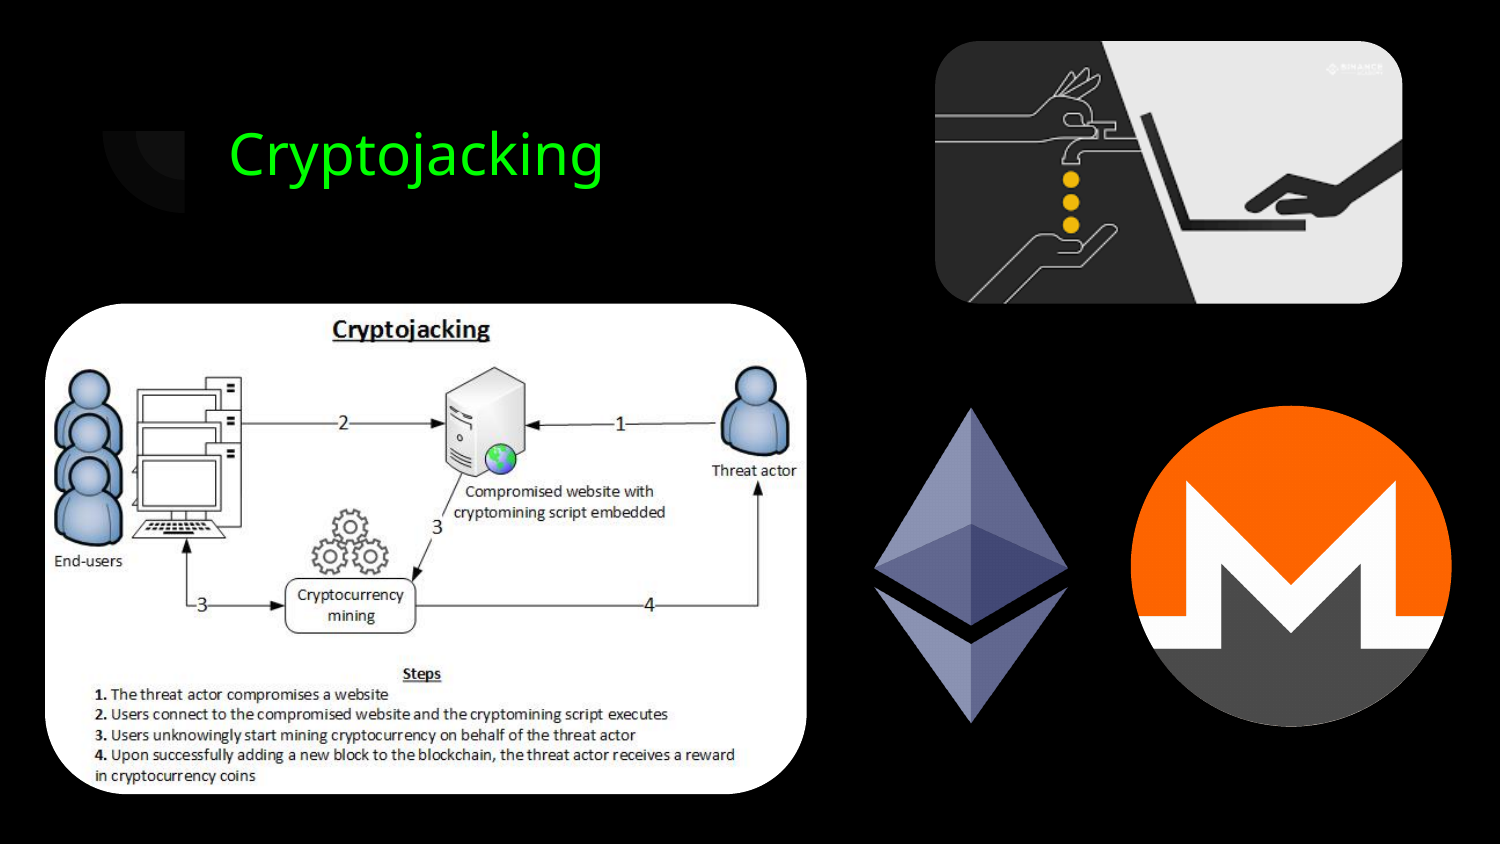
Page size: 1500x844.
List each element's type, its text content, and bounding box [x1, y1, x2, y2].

picture [1130, 405, 1452, 727]
picture [863, 405, 1075, 727]
picture [934, 40, 1403, 304]
title Cryptojacking [213, 98, 929, 263]
picture [44, 303, 807, 795]
